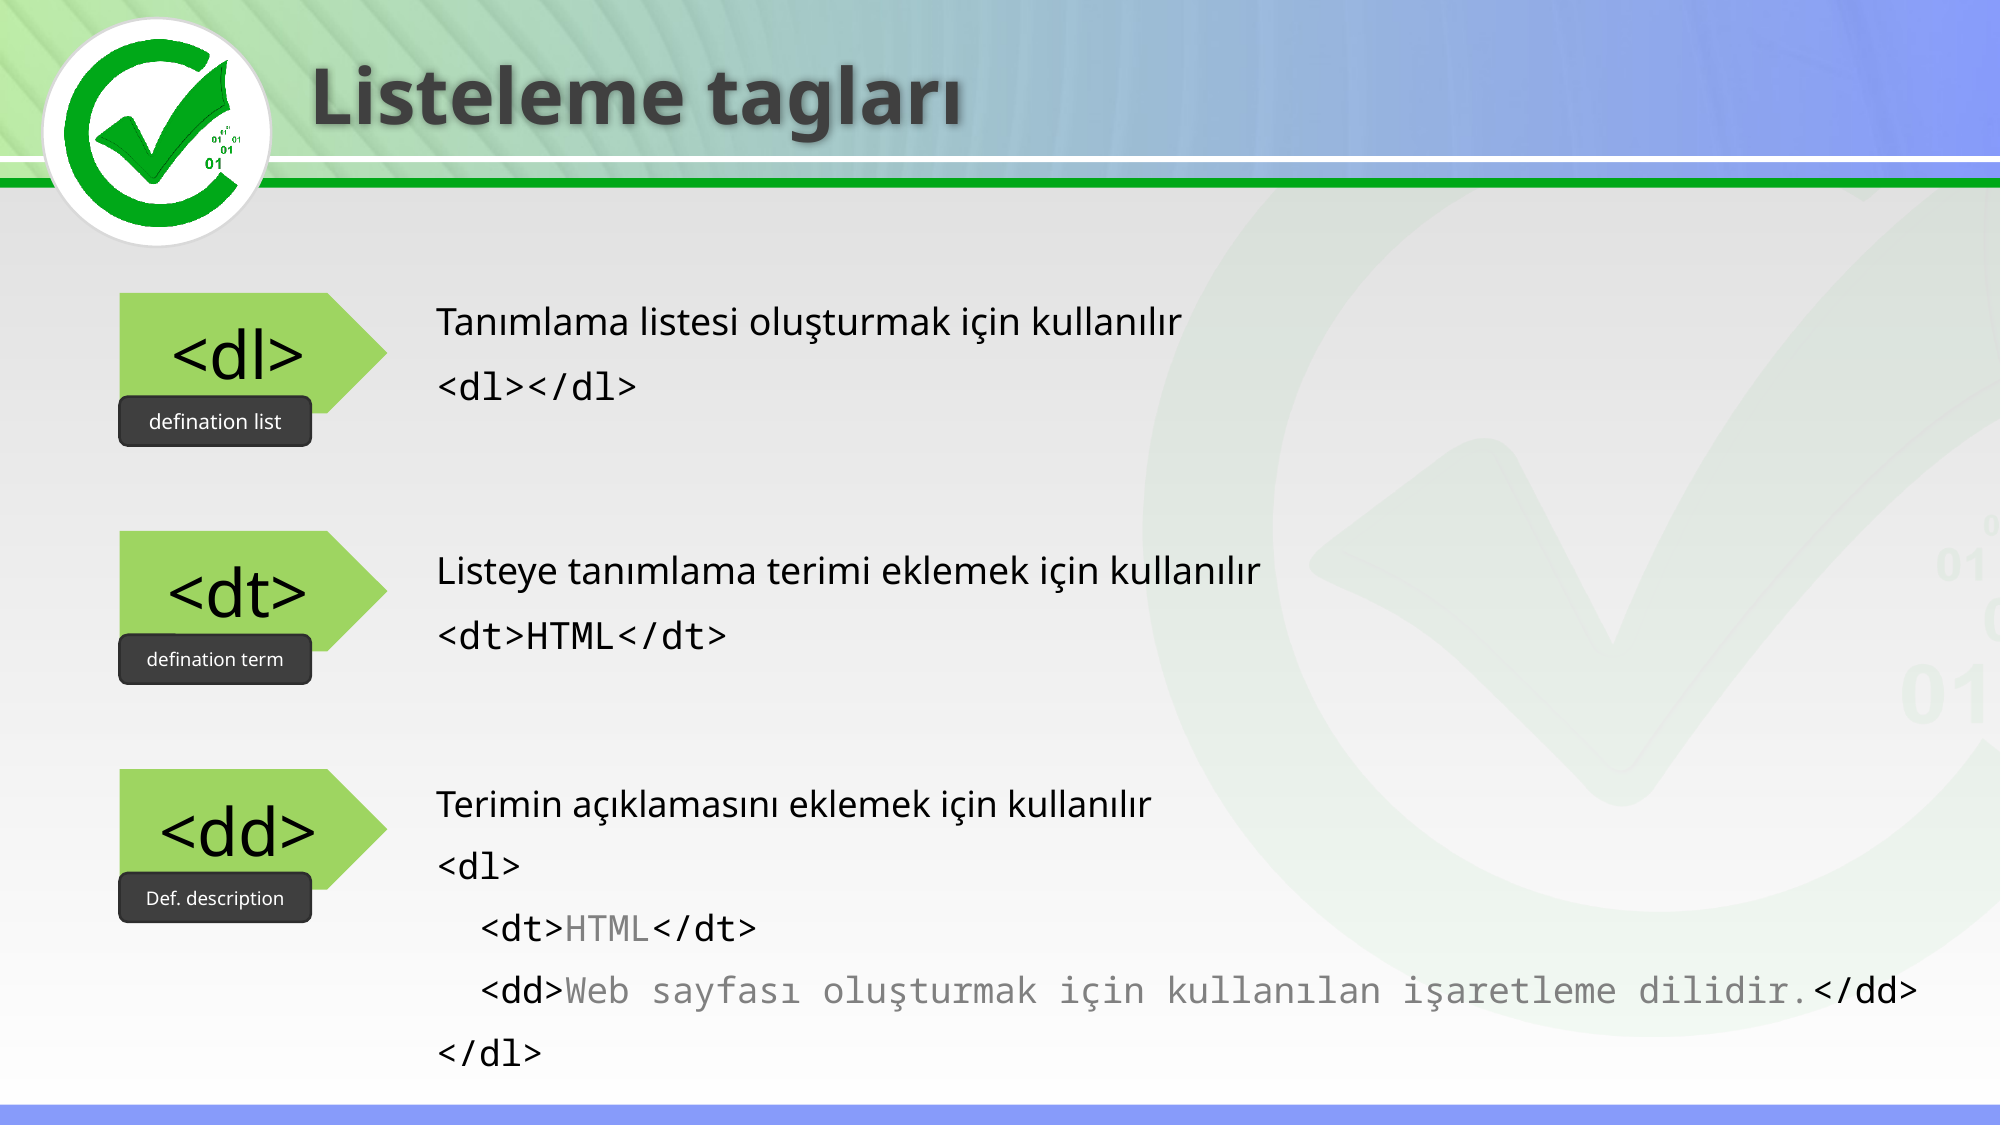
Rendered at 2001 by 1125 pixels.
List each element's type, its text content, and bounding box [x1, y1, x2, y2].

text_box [119, 768, 388, 922]
list Listeleme tagları [294, 39, 1936, 148]
text_box Listeye tanımlama terimi eklemek için kullanılır <dt>HTML</dt> [421, 539, 1865, 684]
picture [0, 163, 49, 178]
text_box Tanımlama listesi oluşturmak için kullanılır <dl></dl> [421, 290, 1865, 531]
text_box Terimin açıklamasını eklemek için kullanılır <dl> <dt>HTML</dt> <dd>Web sayfası oluşturmak için kullanılan işaretleme dilidir.</dd> </dl> [421, 773, 1936, 1086]
picture [0, 0, 2001, 1037]
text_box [119, 292, 388, 446]
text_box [119, 530, 388, 684]
